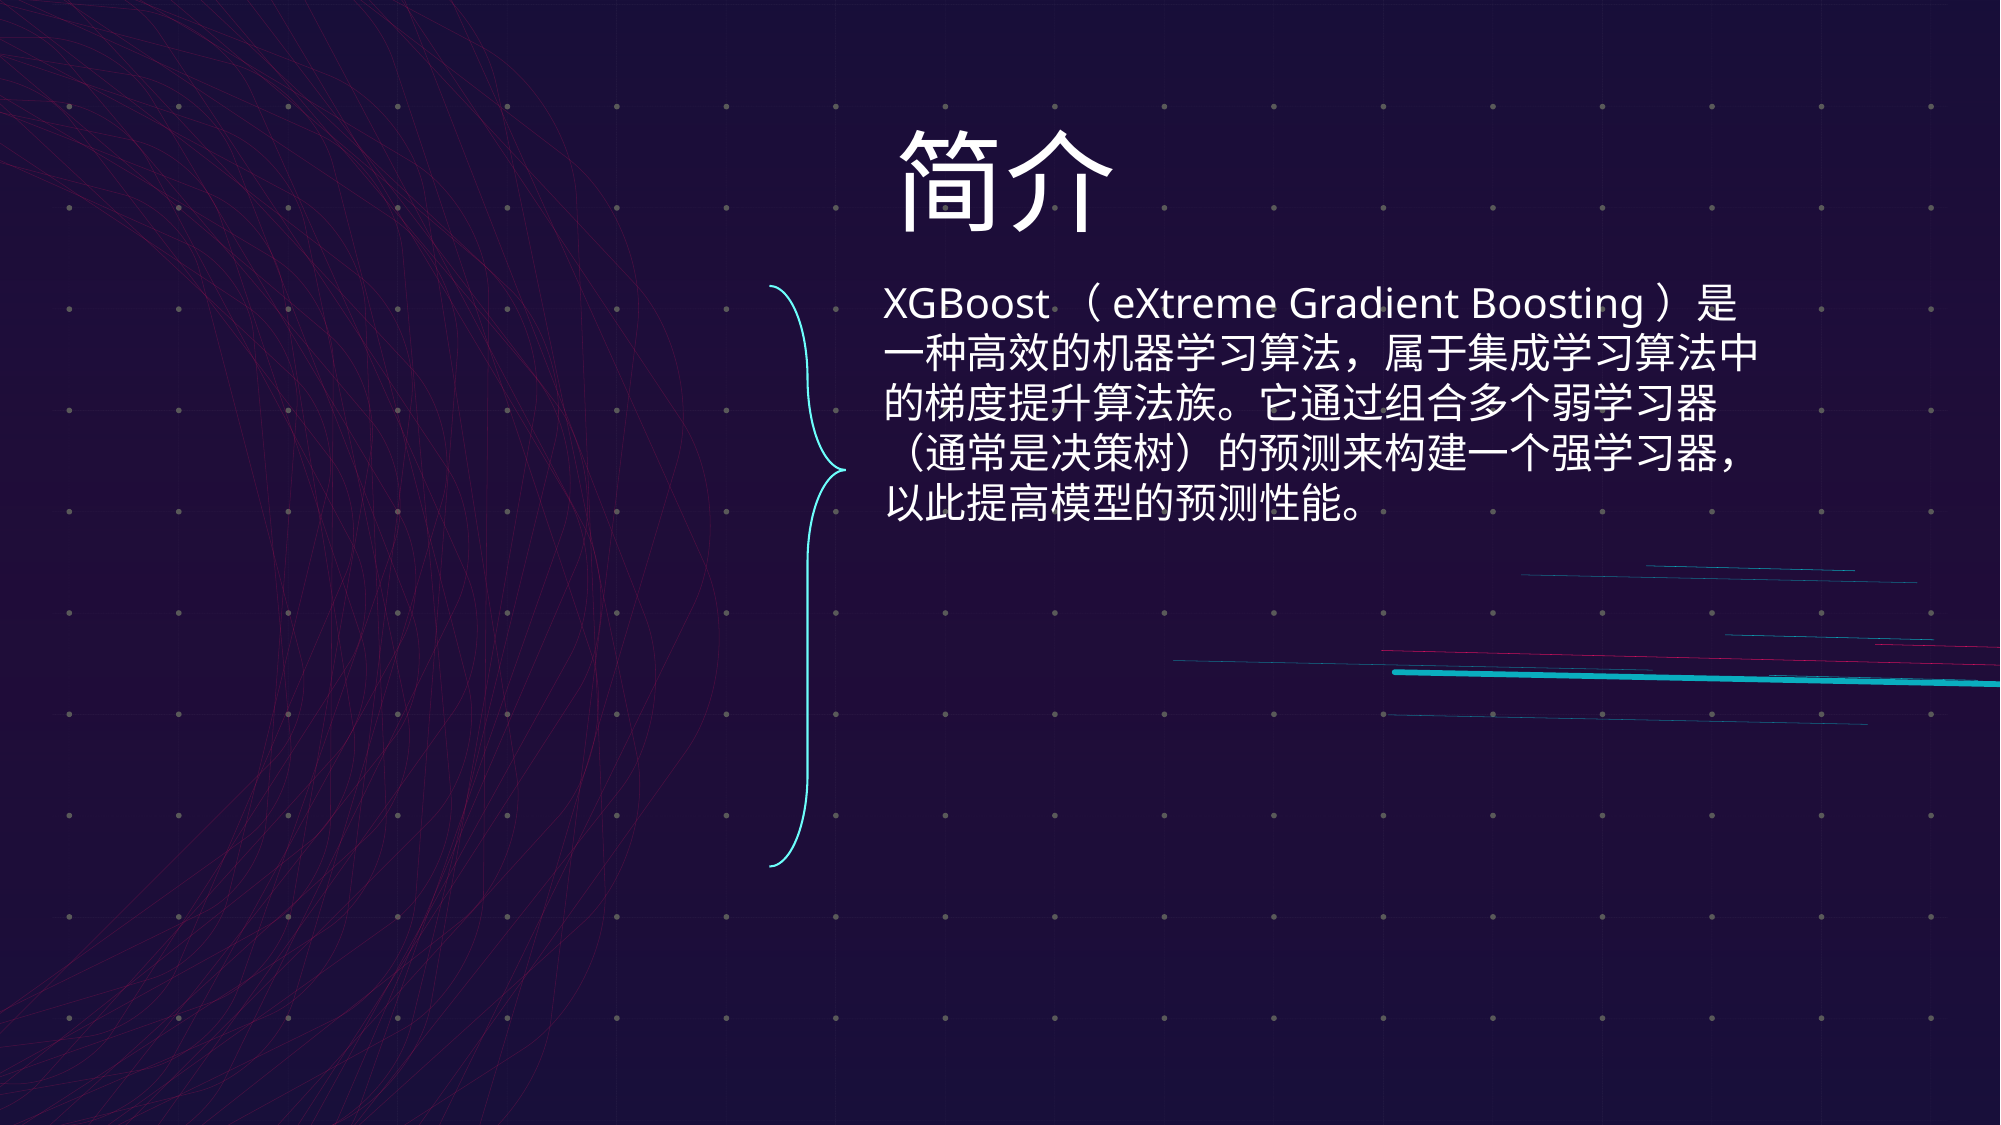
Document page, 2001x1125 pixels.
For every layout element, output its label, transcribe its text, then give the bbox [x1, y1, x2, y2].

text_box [0, 0, 697, 1125]
text_box 简介 [880, 105, 1131, 253]
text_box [1175, 552, 2000, 753]
text_box [769, 285, 846, 868]
text_box XGBoost（eXtreme Gradient Boosting）是一种高效的机器学习算法，属于集成学习算法中的梯度提升算法族。它通过组合多个弱学习器（通常是决策树）的预测来构建一个强学习器，以此提高模型的预测性能。 [868, 268, 1784, 534]
